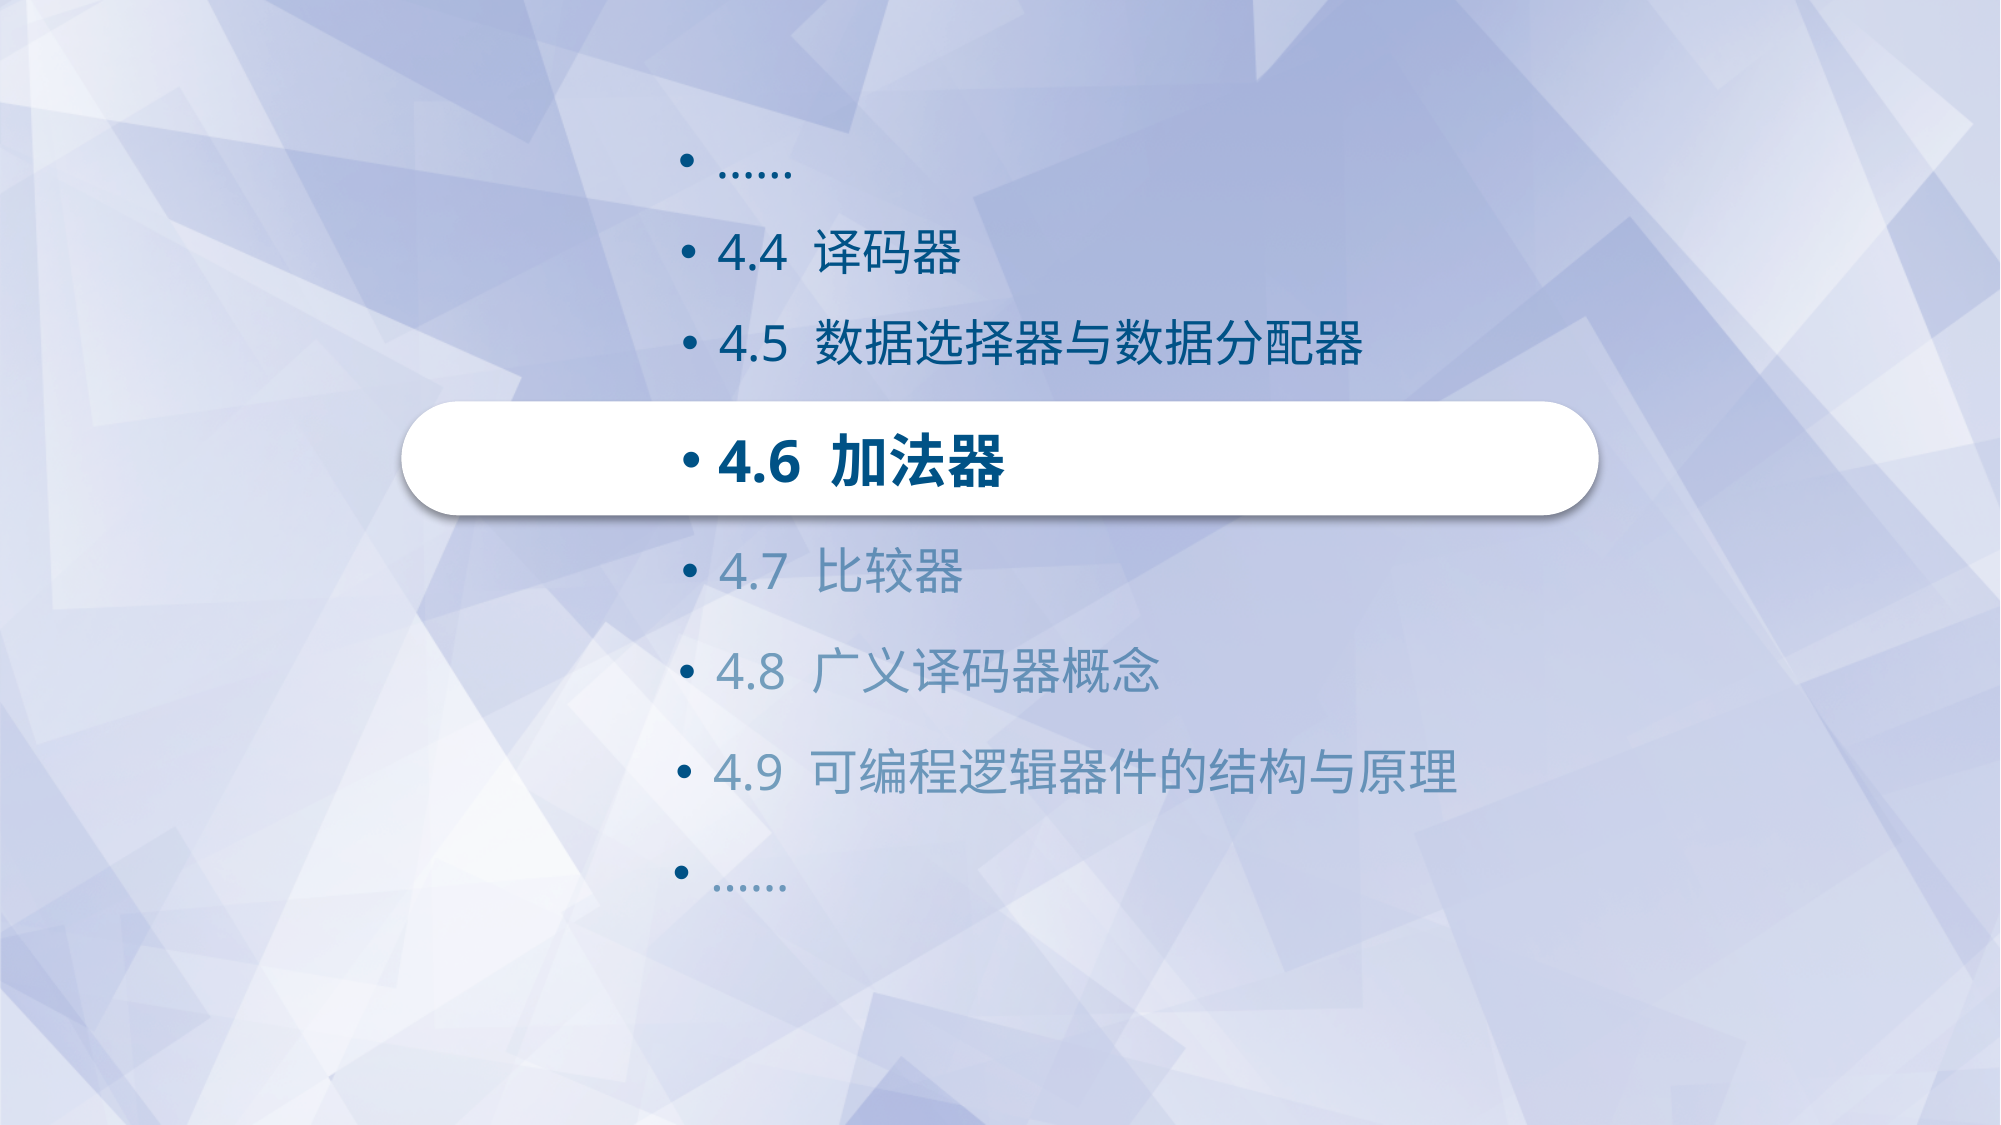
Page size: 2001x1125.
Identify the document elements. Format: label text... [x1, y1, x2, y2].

picture [0, 0, 2001, 1125]
text_box [543, 328, 2000, 406]
list 4.8 广义译码器概念 [663, 639, 2000, 717]
list 4.4 译码器 [664, 219, 2000, 297]
list 4.5 数据选择器与数据分配器 [666, 310, 2000, 328]
list …… [663, 128, 2000, 206]
list …… [657, 840, 2000, 918]
list 4.7 比较器 [666, 538, 2000, 616]
list 4.6 加法器 [666, 424, 2000, 510]
list 4.9 可编程逻辑器件的结构与原理 [660, 740, 2000, 818]
